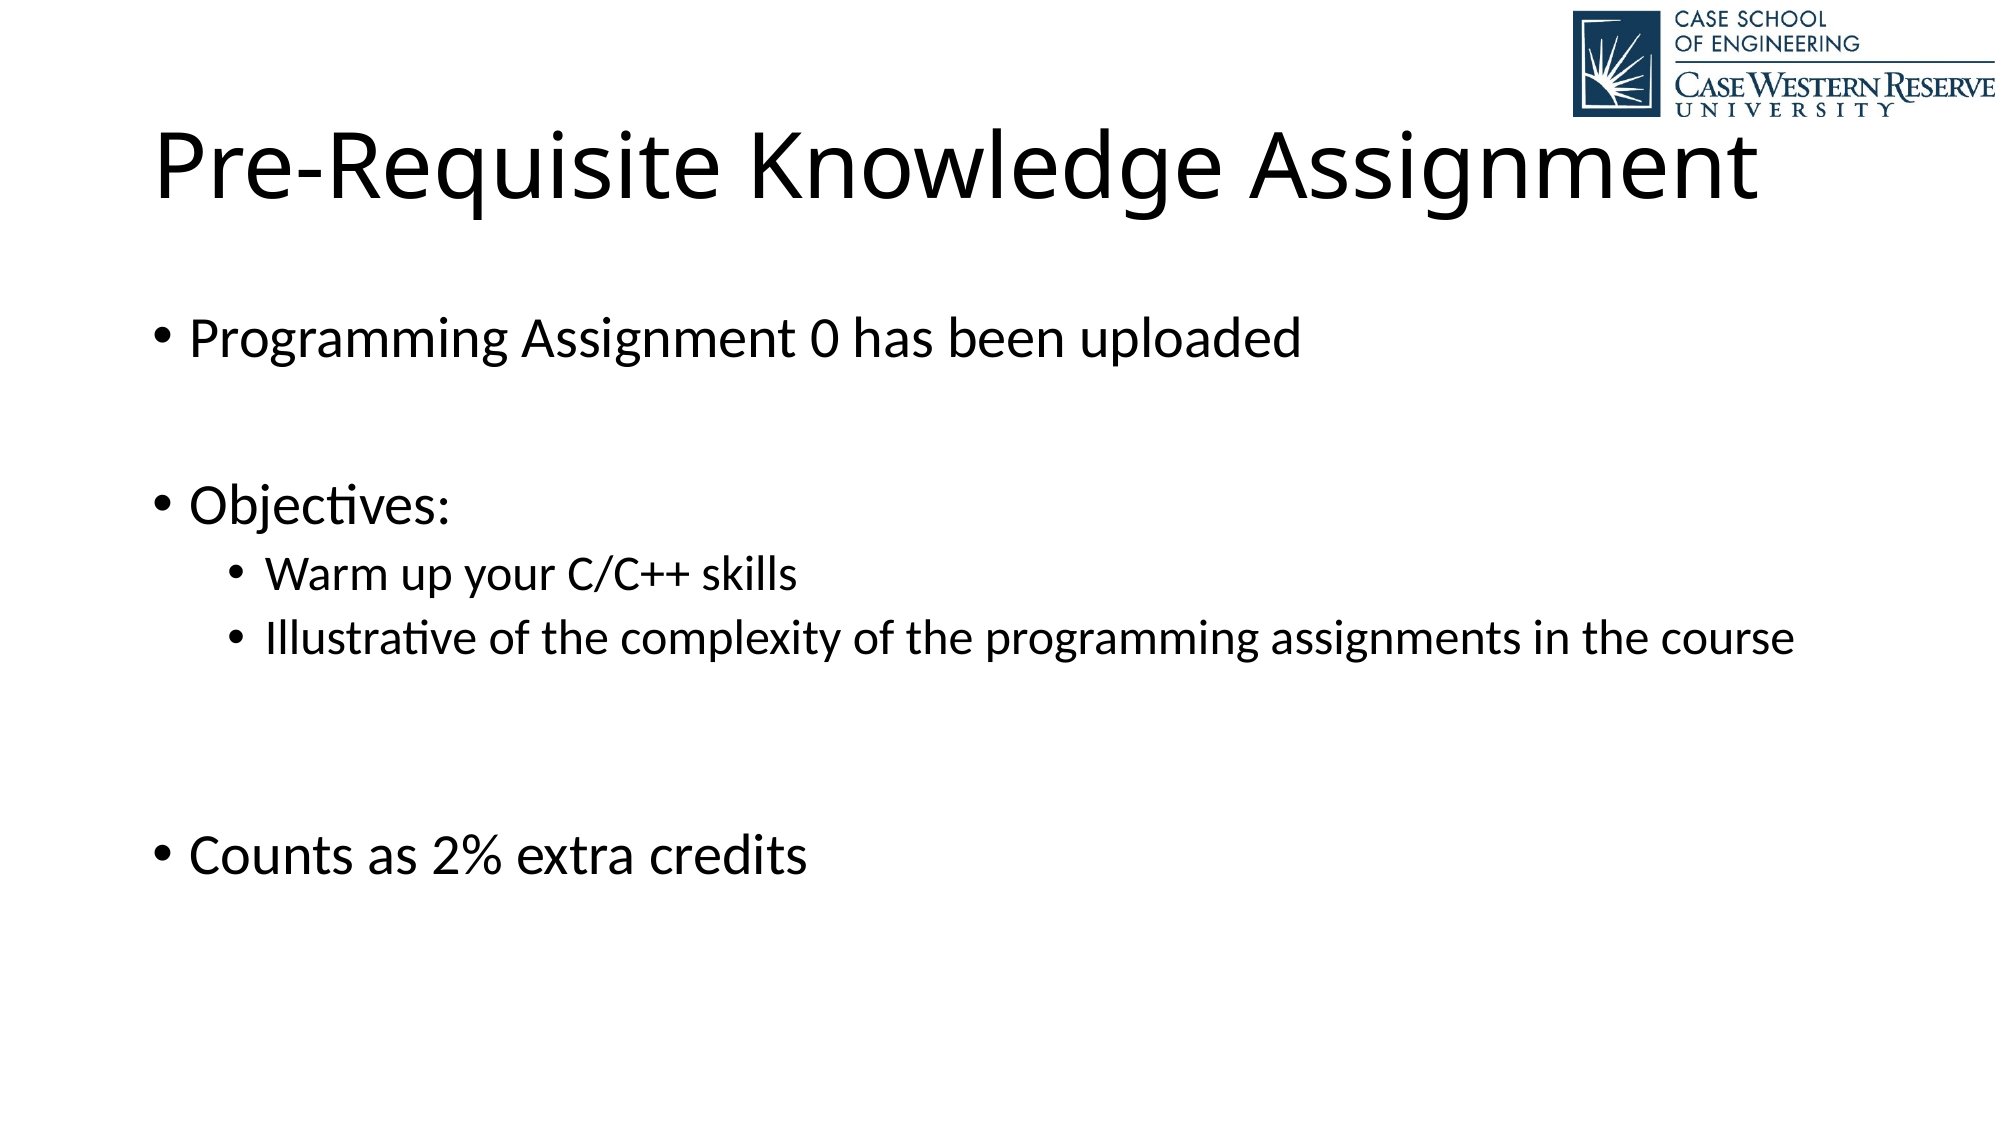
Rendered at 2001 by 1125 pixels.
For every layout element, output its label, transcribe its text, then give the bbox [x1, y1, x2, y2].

list Programming Assignment 0 has been uploaded Objectives: Warm up your C/C++ skills Illustrative of the complexity of the programming assignments in the course Counts as 2% extra credits [137, 299, 1863, 1014]
picture [1573, 10, 1995, 117]
title Pre-Requisite Knowledge Assignment [137, 59, 1863, 278]
